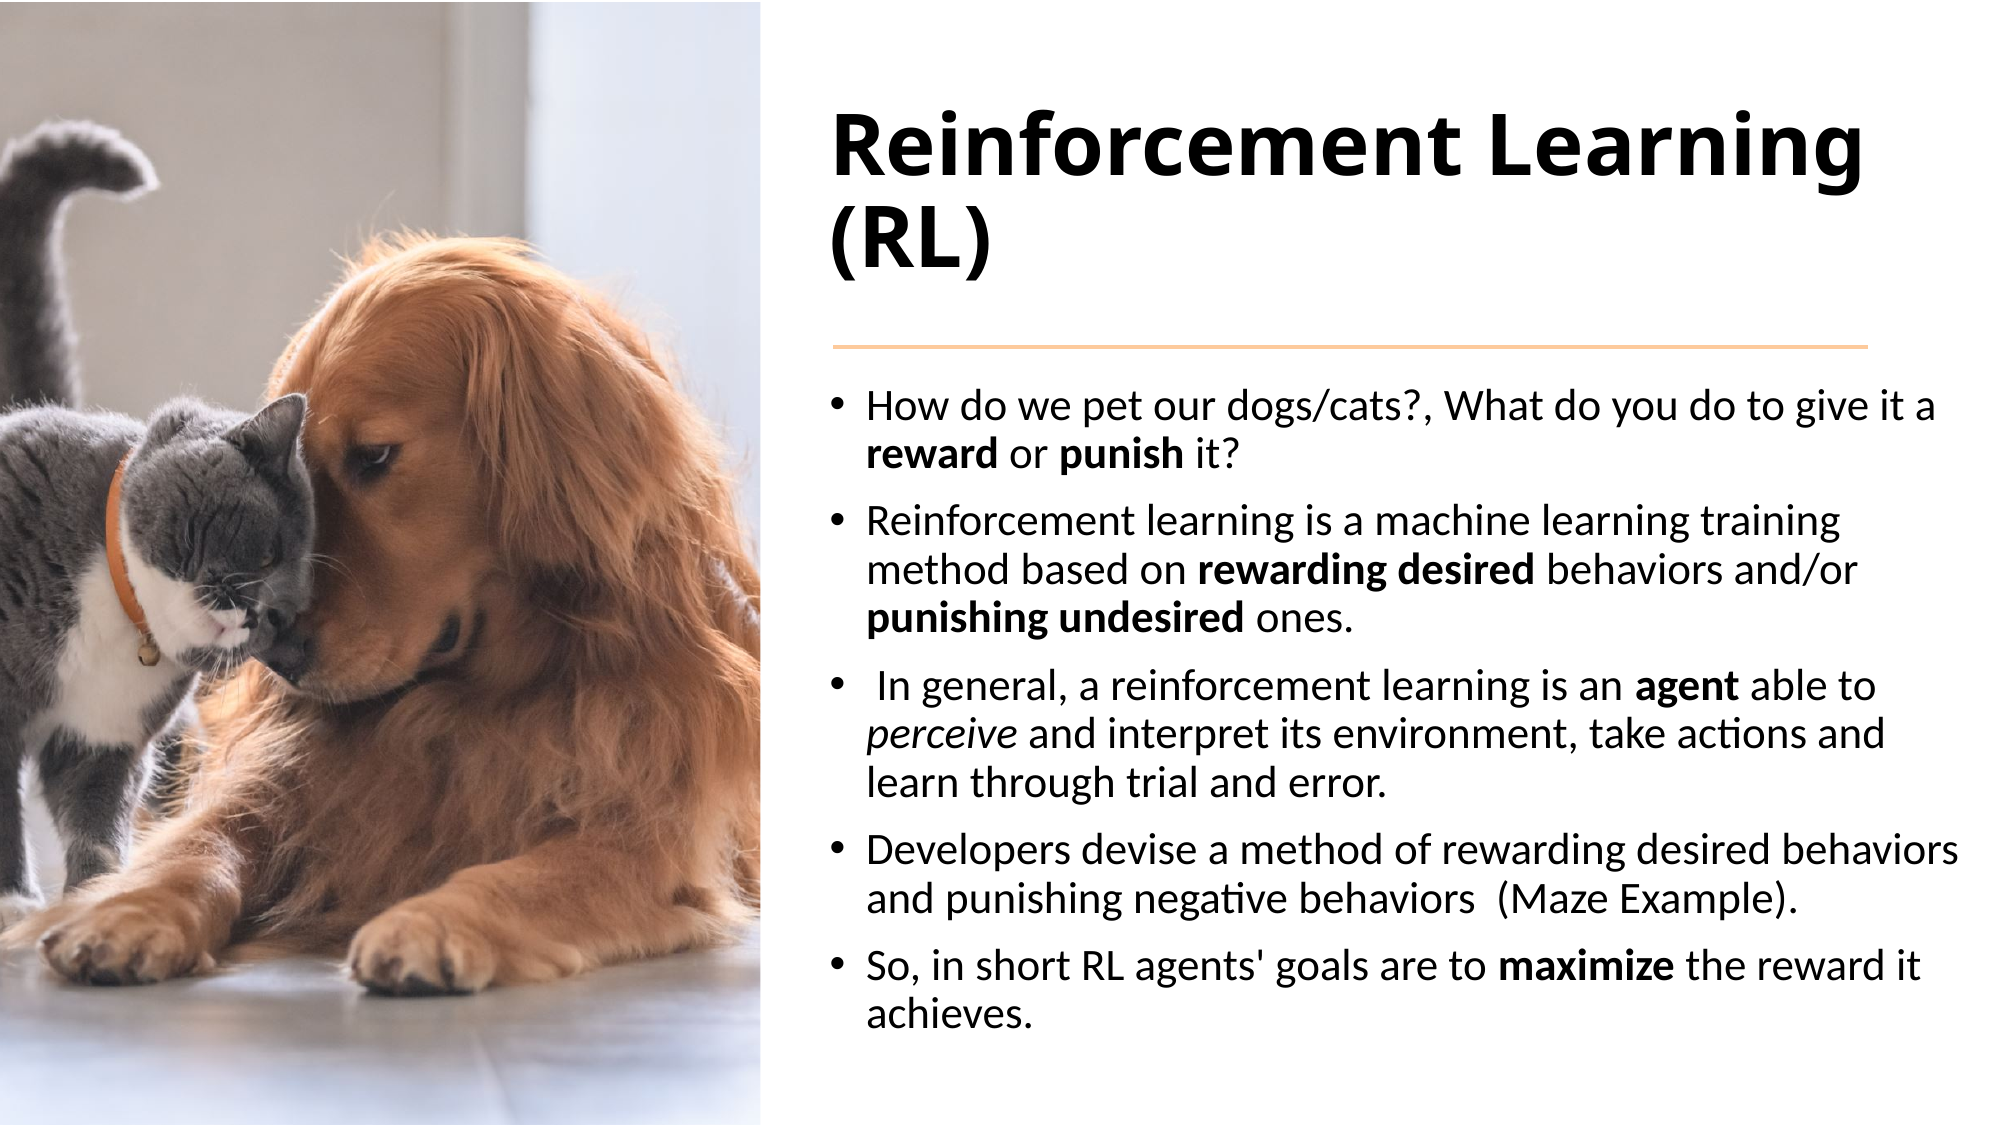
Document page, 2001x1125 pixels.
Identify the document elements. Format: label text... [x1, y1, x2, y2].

title Reinforcement Learning (RL) [814, 82, 1895, 294]
list How do we pet our dogs/cats?, What do you do to give it a reward or punish it? Reinforcement learning is a machine learning training method based on rewarding desired behaviors and/or punishing undesired ones. In general, a reinforcement learning is an agent able to perceive and interpret its environment, take actions and learn through trial and error. Developers devise a method of rewarding desired behaviors and punishing negative behaviors (Maze Example). So, in short RL agents' goals are to maximize the reward it achieves. [814, 373, 2000, 1055]
picture [0, 2, 761, 1125]
